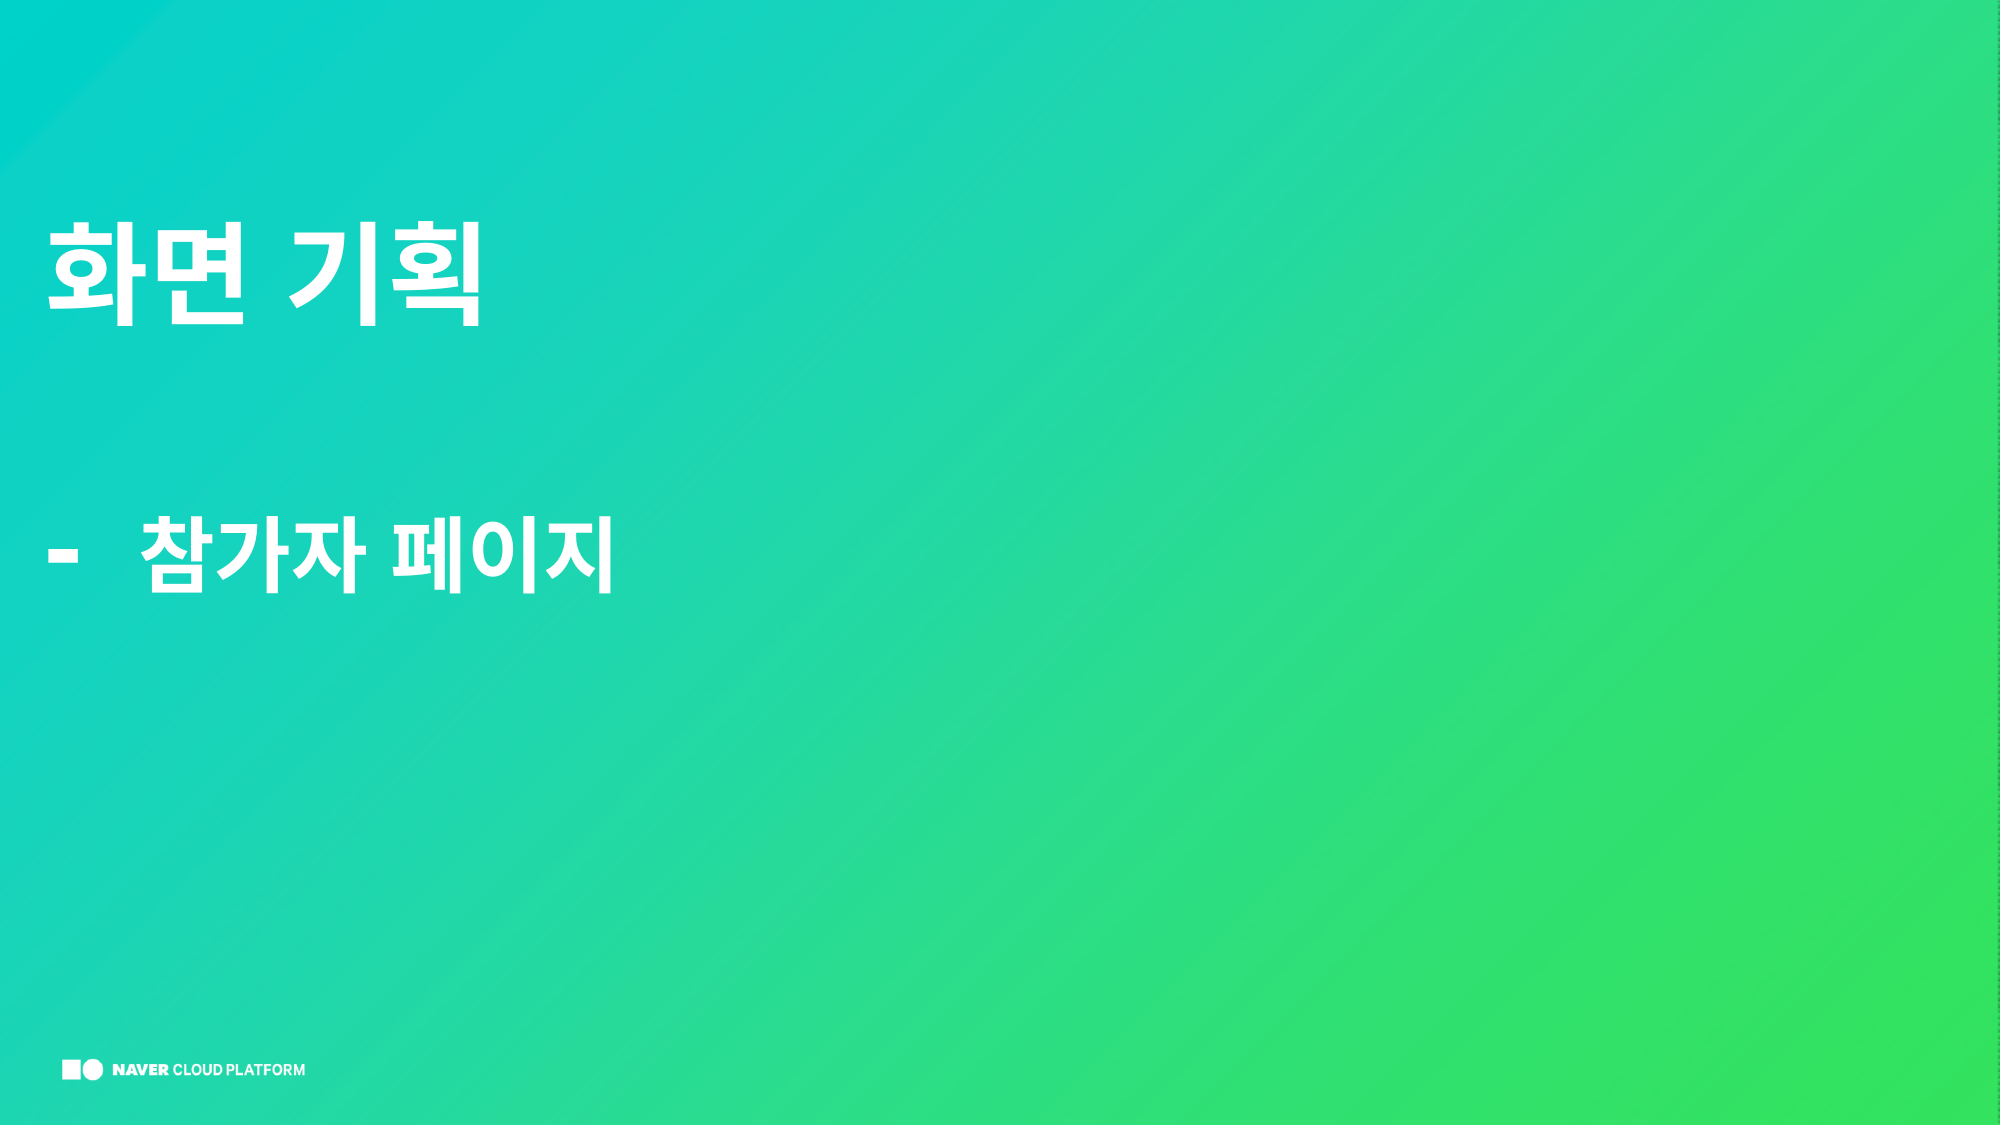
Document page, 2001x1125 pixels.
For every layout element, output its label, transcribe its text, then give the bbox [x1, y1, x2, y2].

text_box [59, 1057, 307, 1081]
title 화면 기획 - 참가자 페이지 [43, 201, 706, 744]
text_box [0, 0, 2000, 1125]
